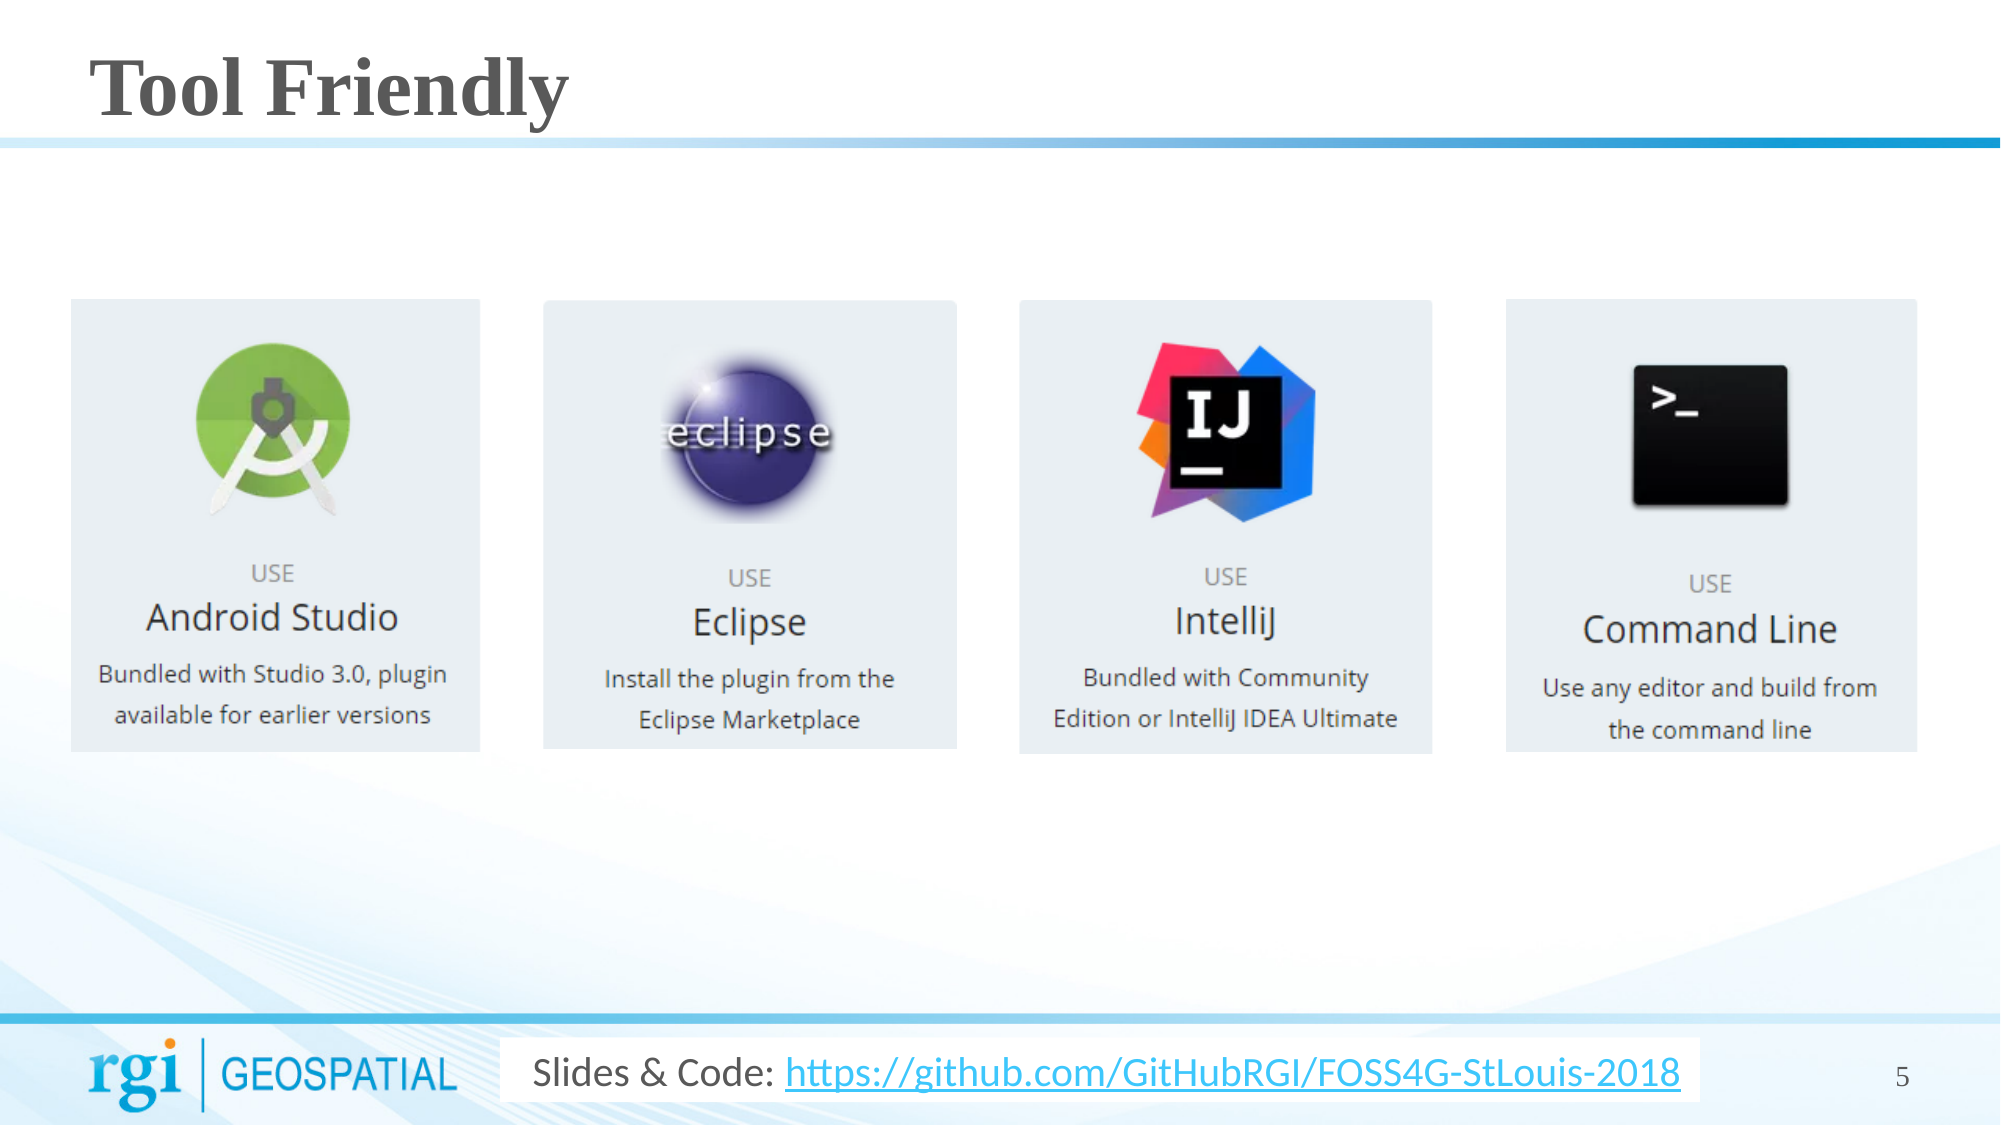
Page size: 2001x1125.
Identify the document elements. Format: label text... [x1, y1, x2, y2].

list Tool Friendly [75, 24, 1925, 125]
text_box Slides & Code: https://github.com/GitHubRGI/FOSS4G-StLouis-2018 [499, 1037, 1700, 1103]
picture [0, 0, 2001, 1125]
